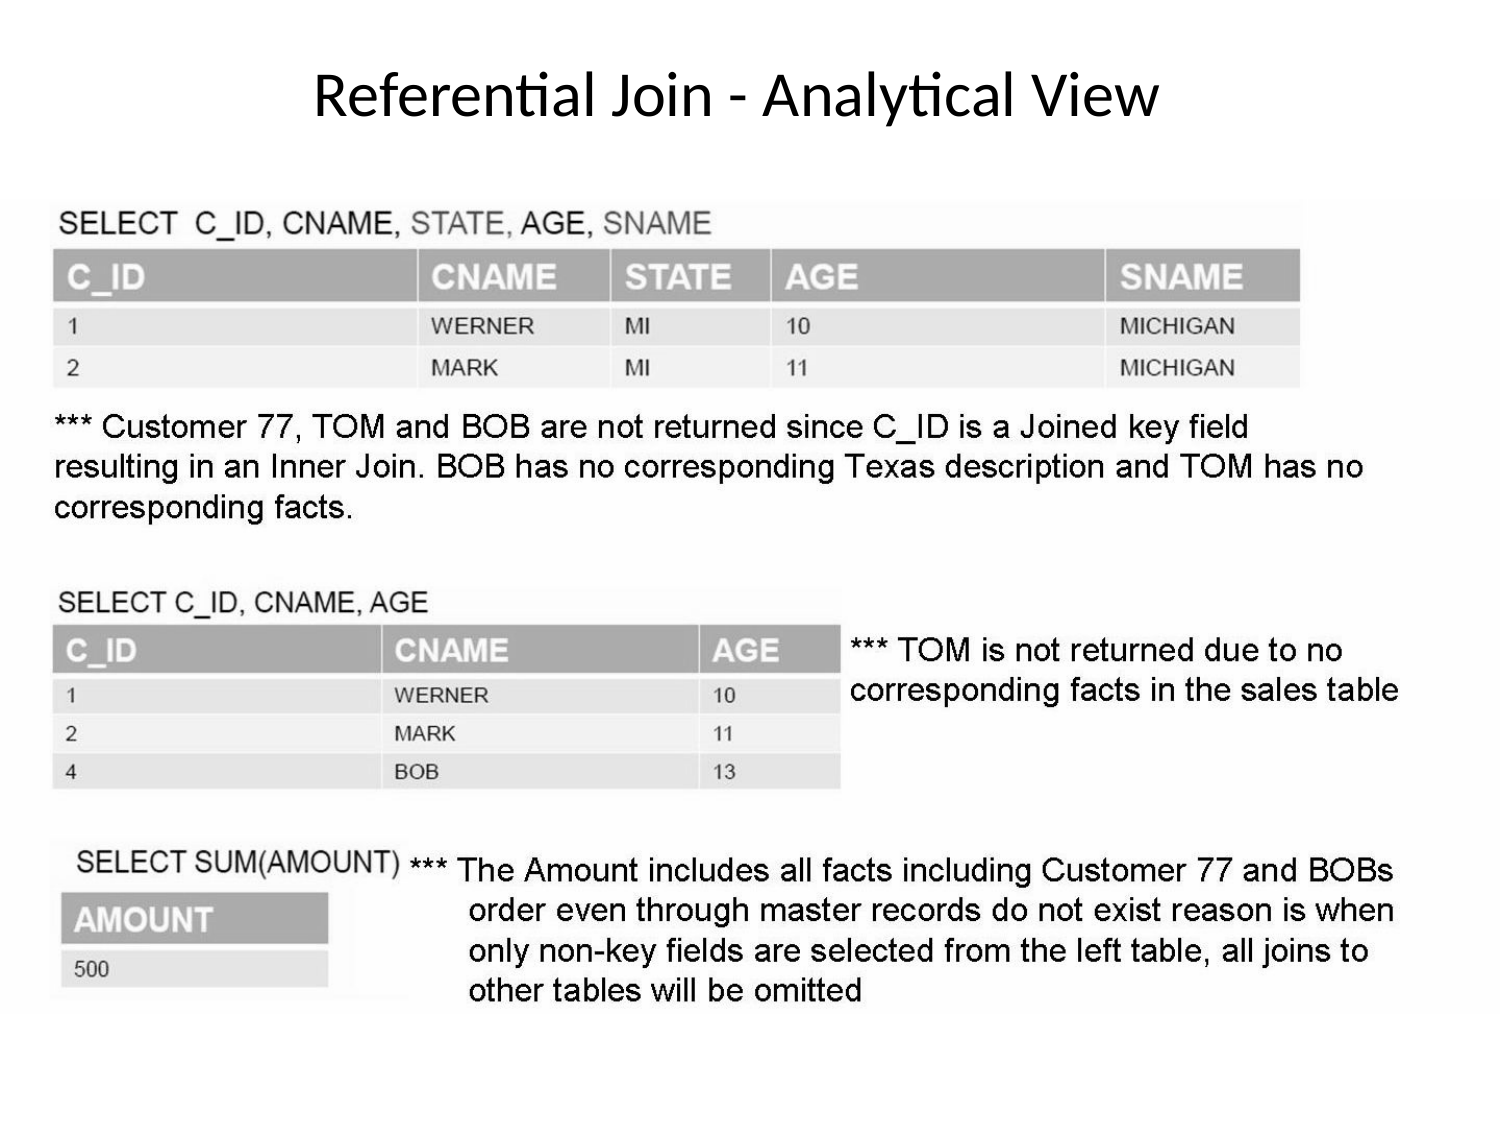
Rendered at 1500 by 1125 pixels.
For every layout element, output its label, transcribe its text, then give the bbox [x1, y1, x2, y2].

picture [0, 199, 1500, 1014]
title Referential Join - Analytical View [75, 45, 1400, 138]
